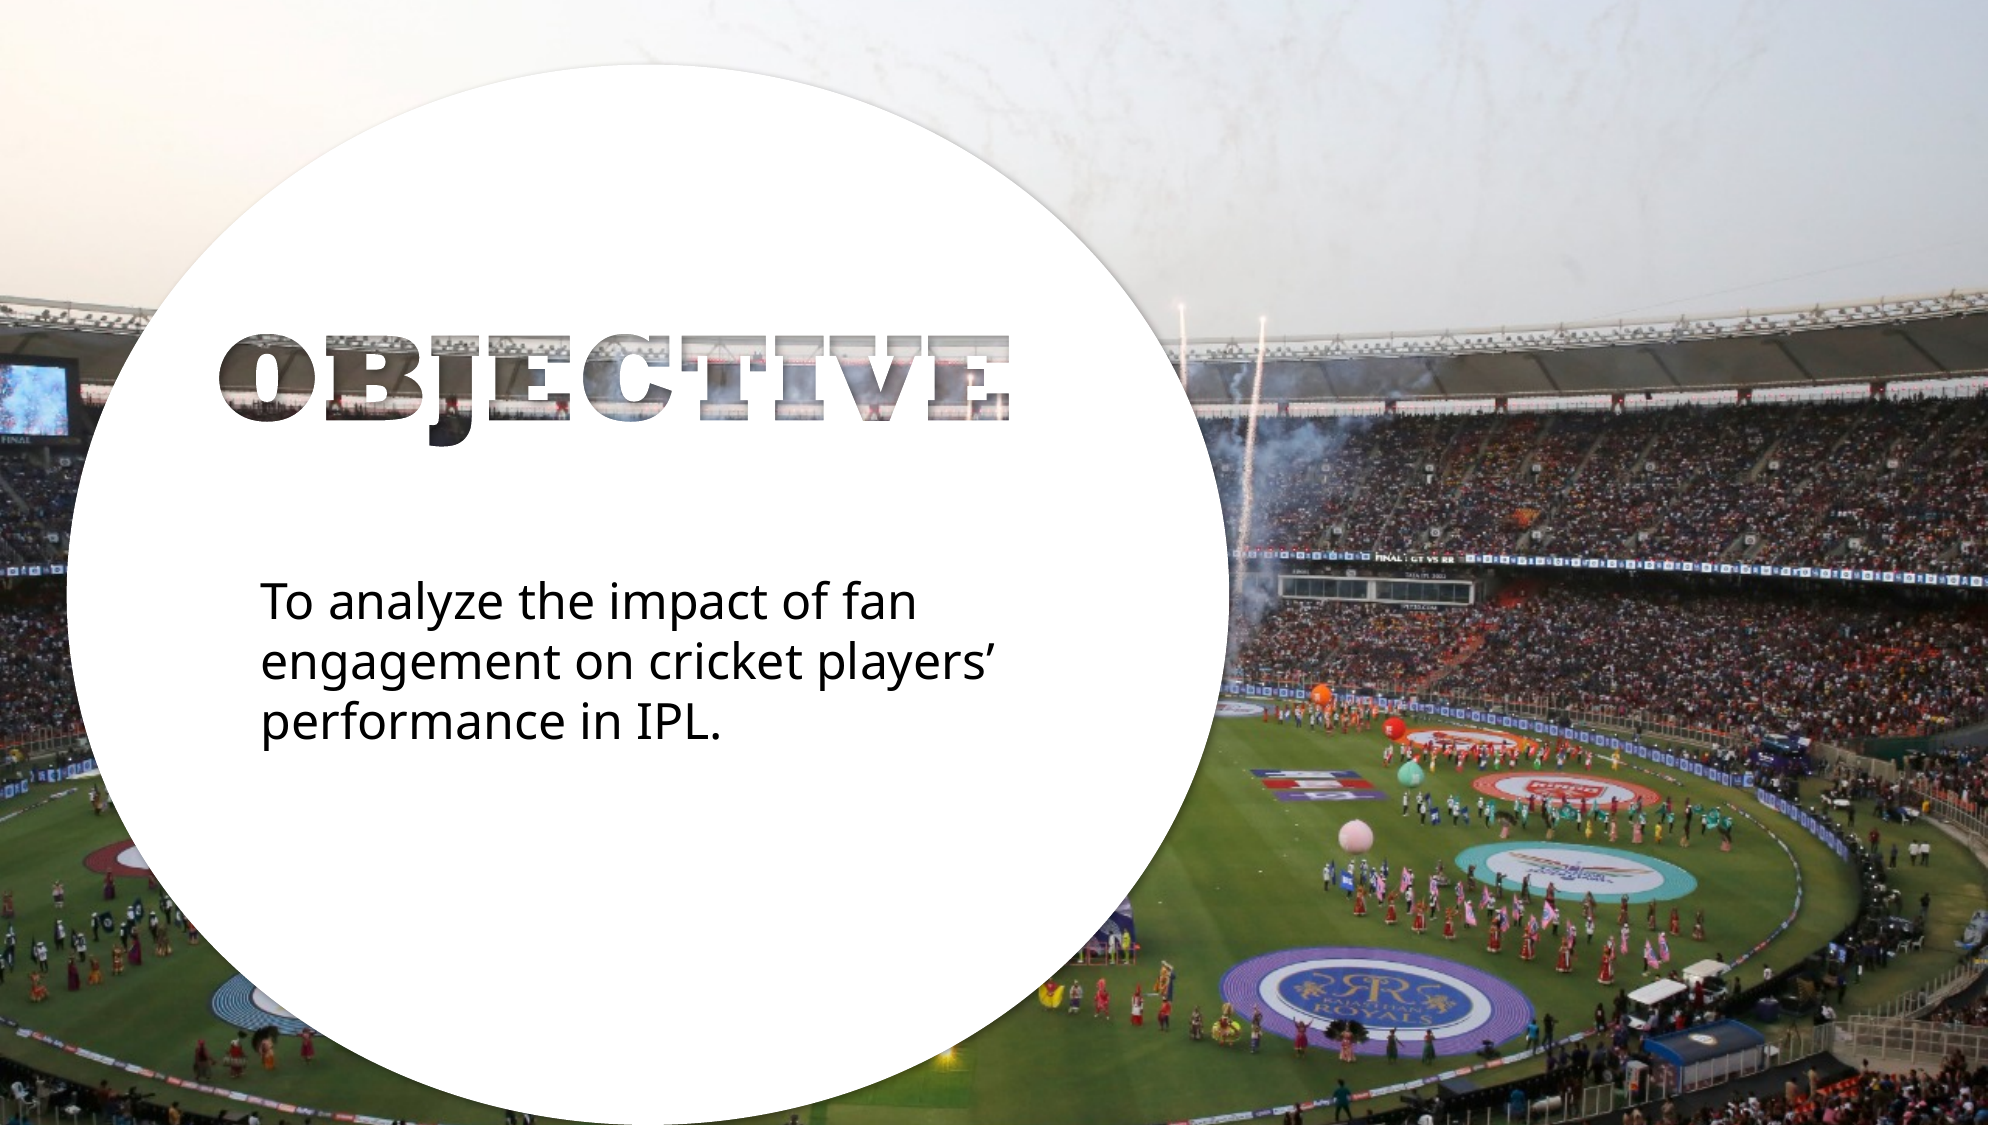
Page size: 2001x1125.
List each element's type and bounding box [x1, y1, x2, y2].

text_box [66, 64, 1230, 1125]
picture [0, 0, 1988, 1125]
